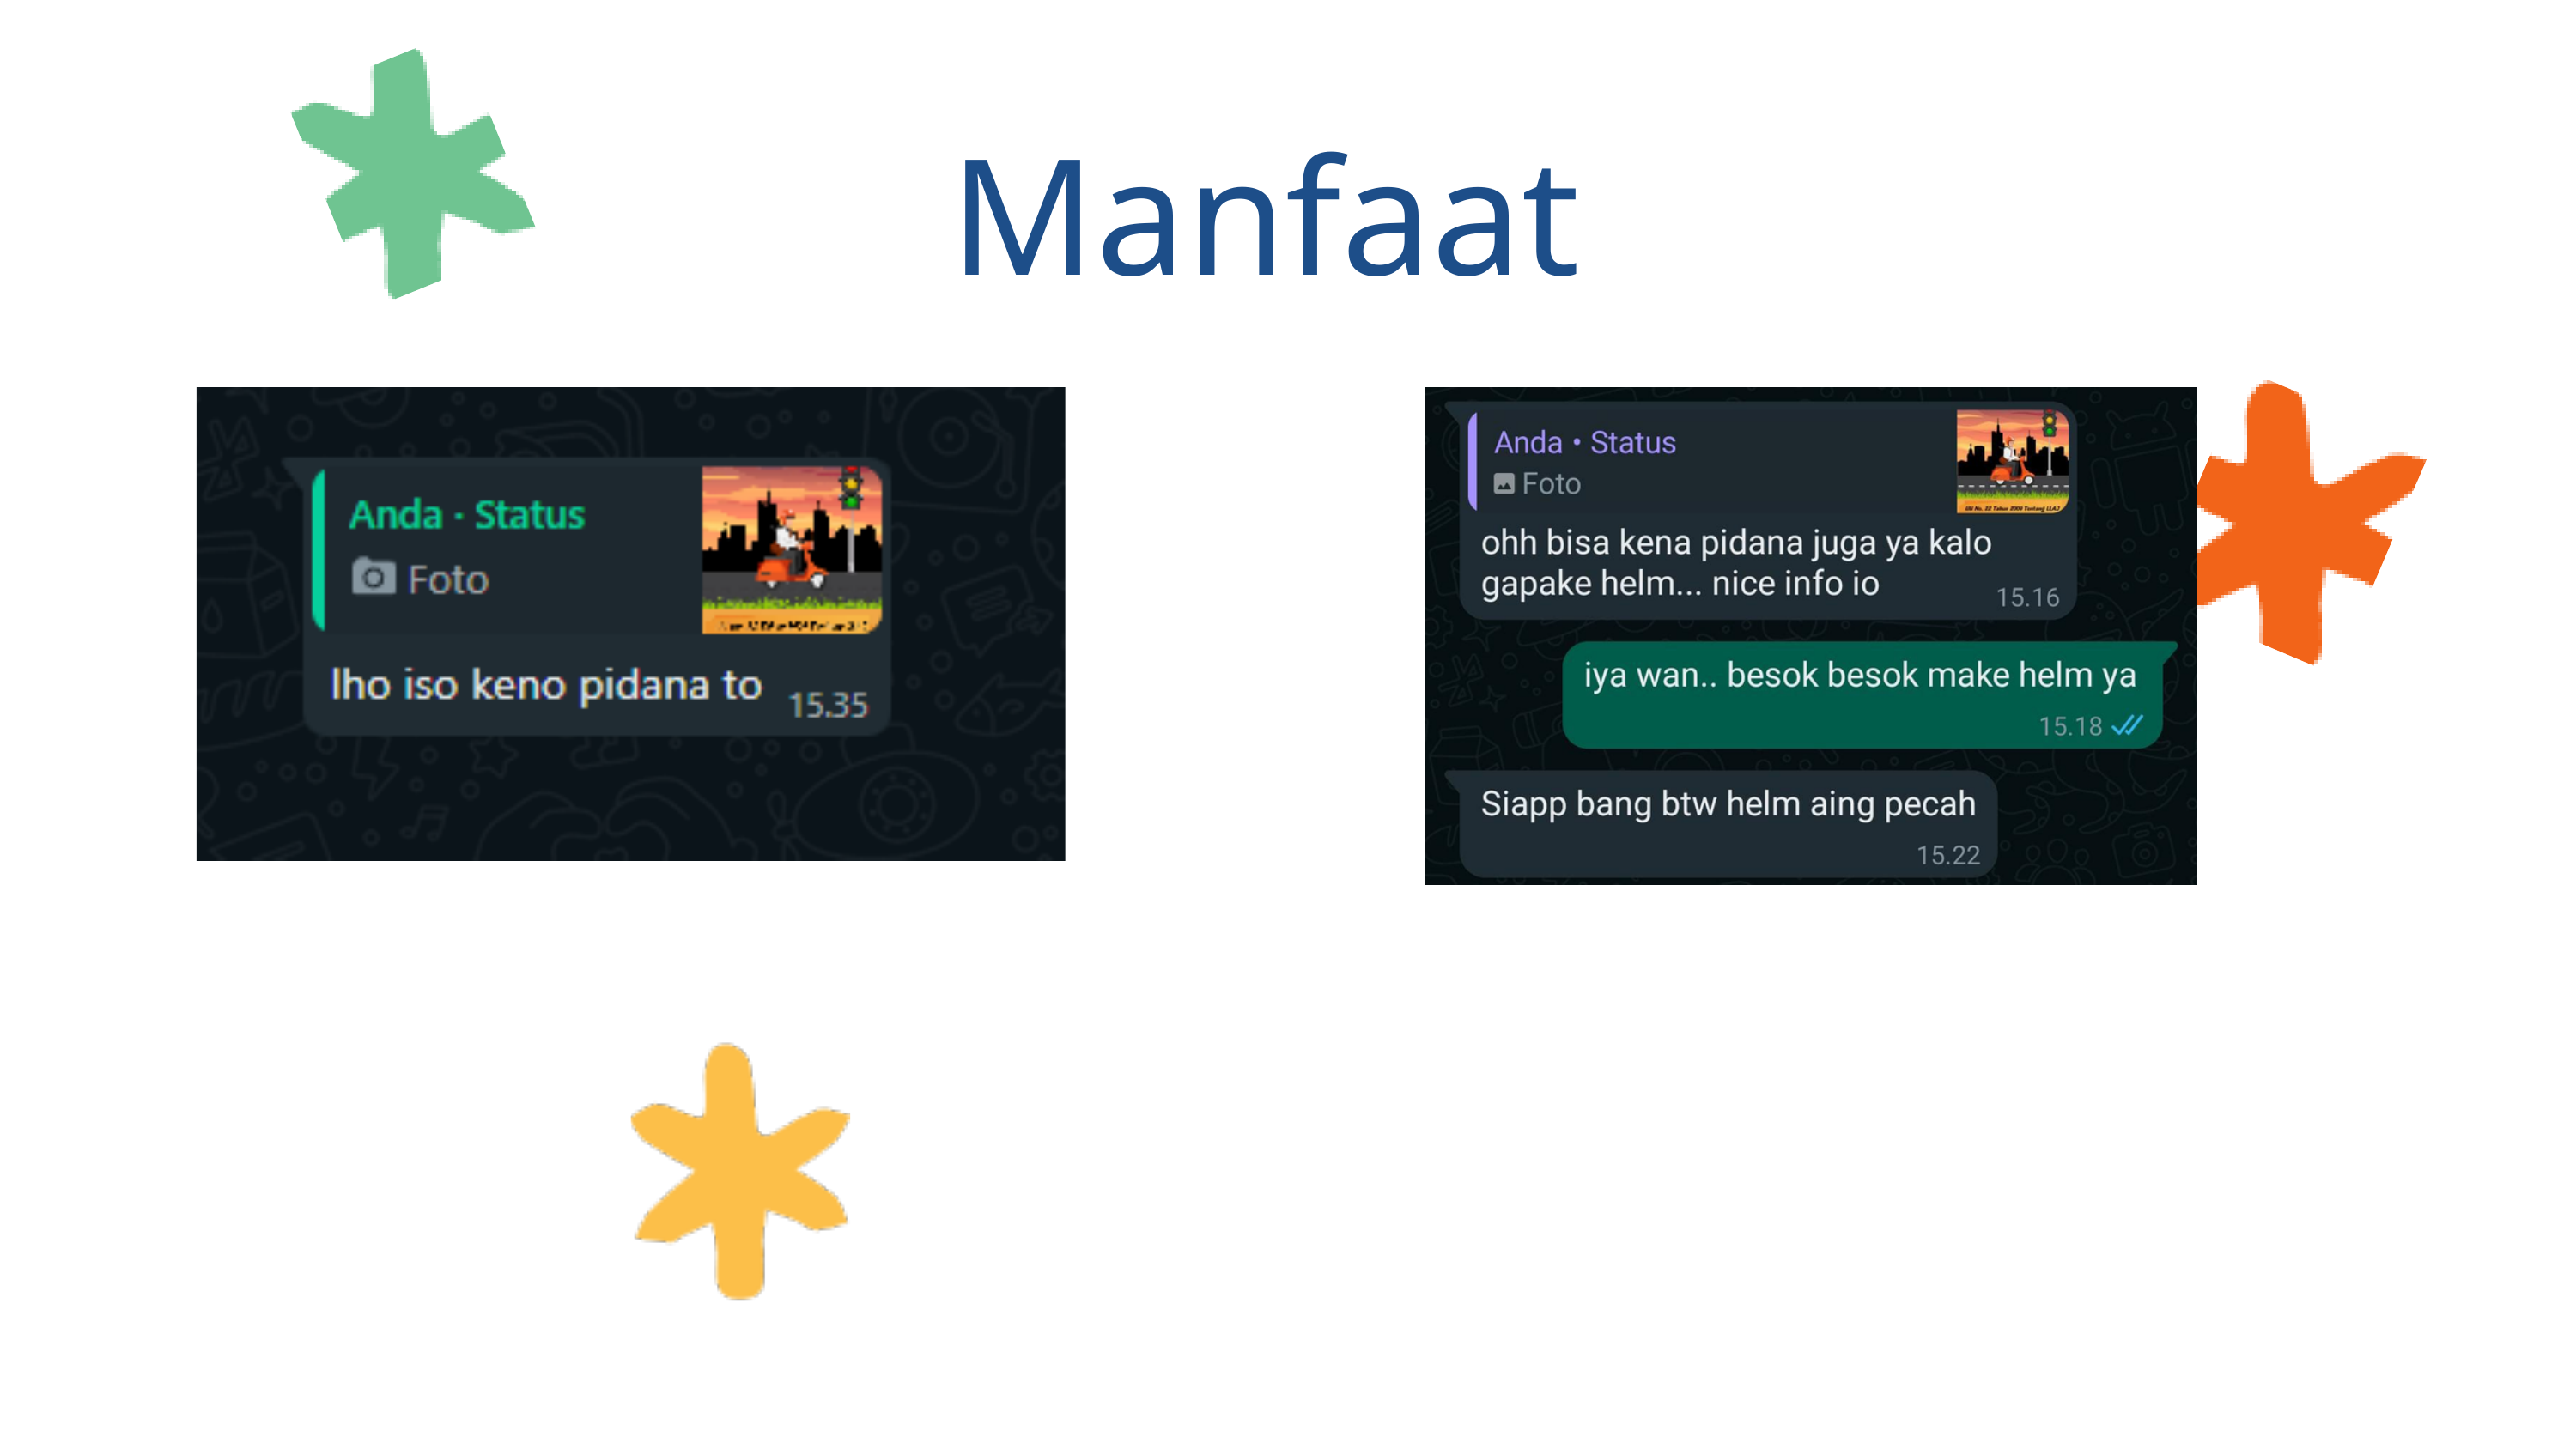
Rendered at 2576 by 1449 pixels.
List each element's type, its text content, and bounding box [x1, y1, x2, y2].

text_box [285, 31, 541, 310]
text_box [2197, 370, 2432, 676]
text_box Manfaat [377, 113, 2165, 307]
text_box [1425, 387, 2197, 885]
text_box [196, 387, 1066, 861]
text_box [630, 1035, 851, 1304]
